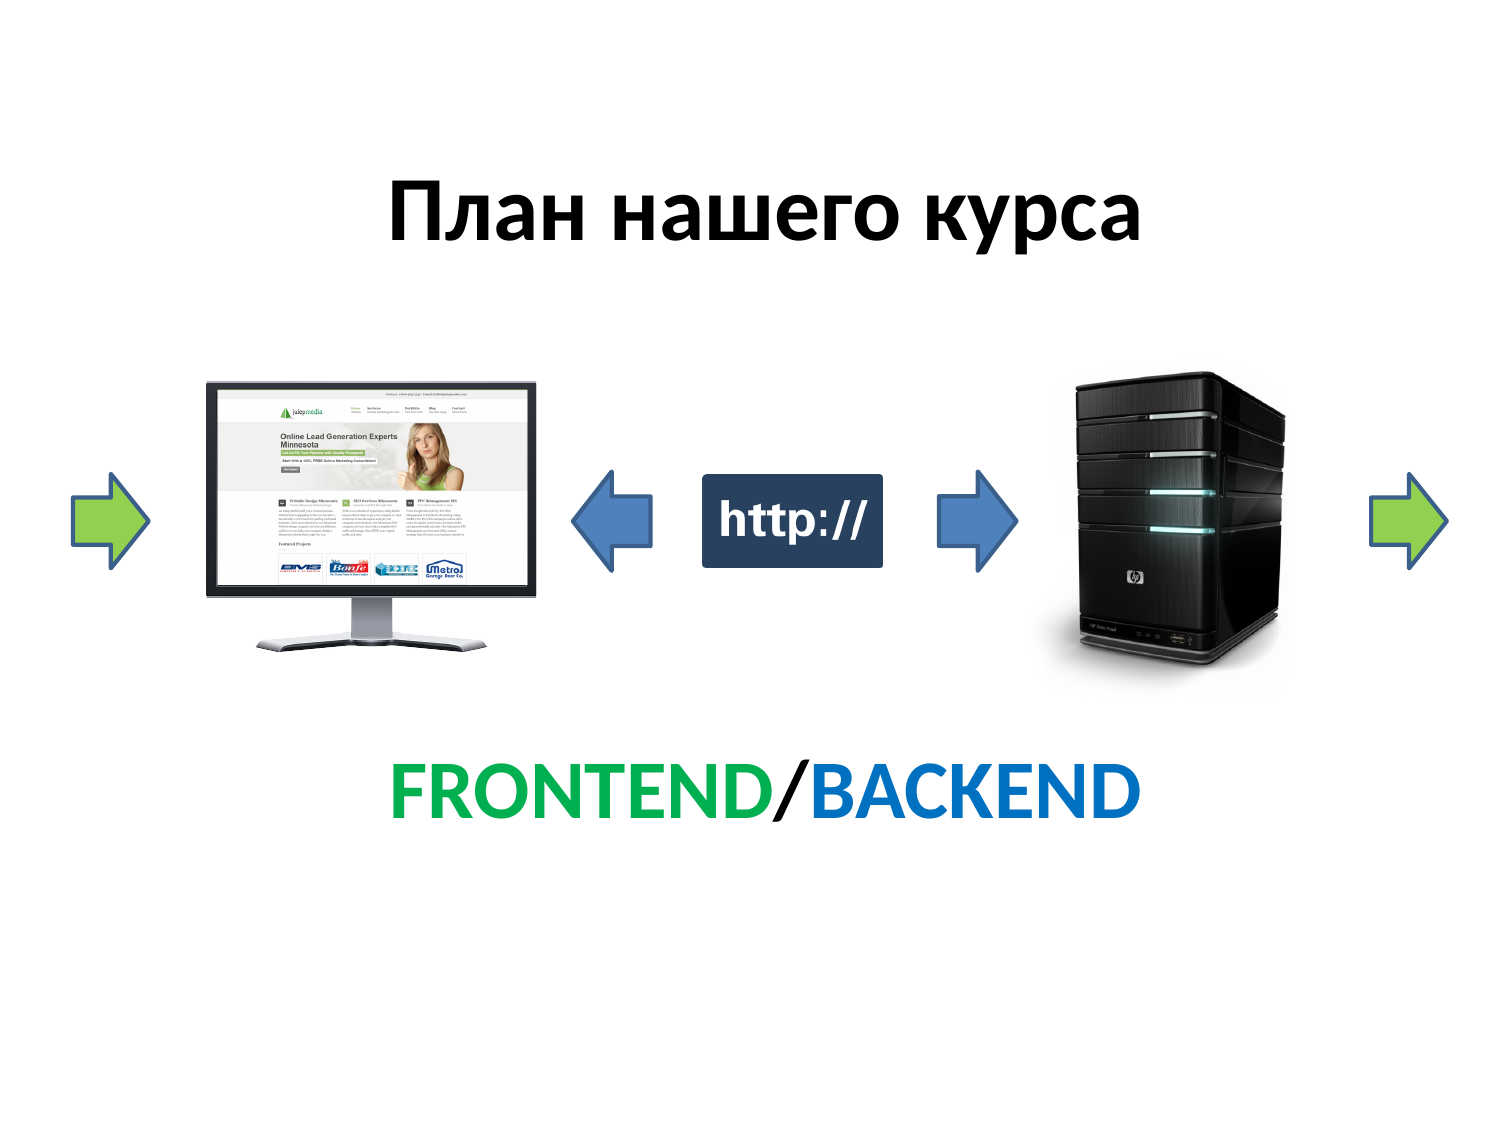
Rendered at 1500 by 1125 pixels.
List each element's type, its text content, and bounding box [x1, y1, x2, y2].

picture [702, 474, 883, 568]
text_box [936, 469, 1018, 573]
text_box FRONTEND/BACKEND [374, 727, 1158, 843]
text_box [70, 471, 151, 571]
text_box [571, 469, 653, 573]
text_box [1369, 471, 1449, 571]
text_box План нашего курса [372, 141, 1160, 266]
picture [206, 381, 538, 661]
picture [1023, 337, 1308, 705]
